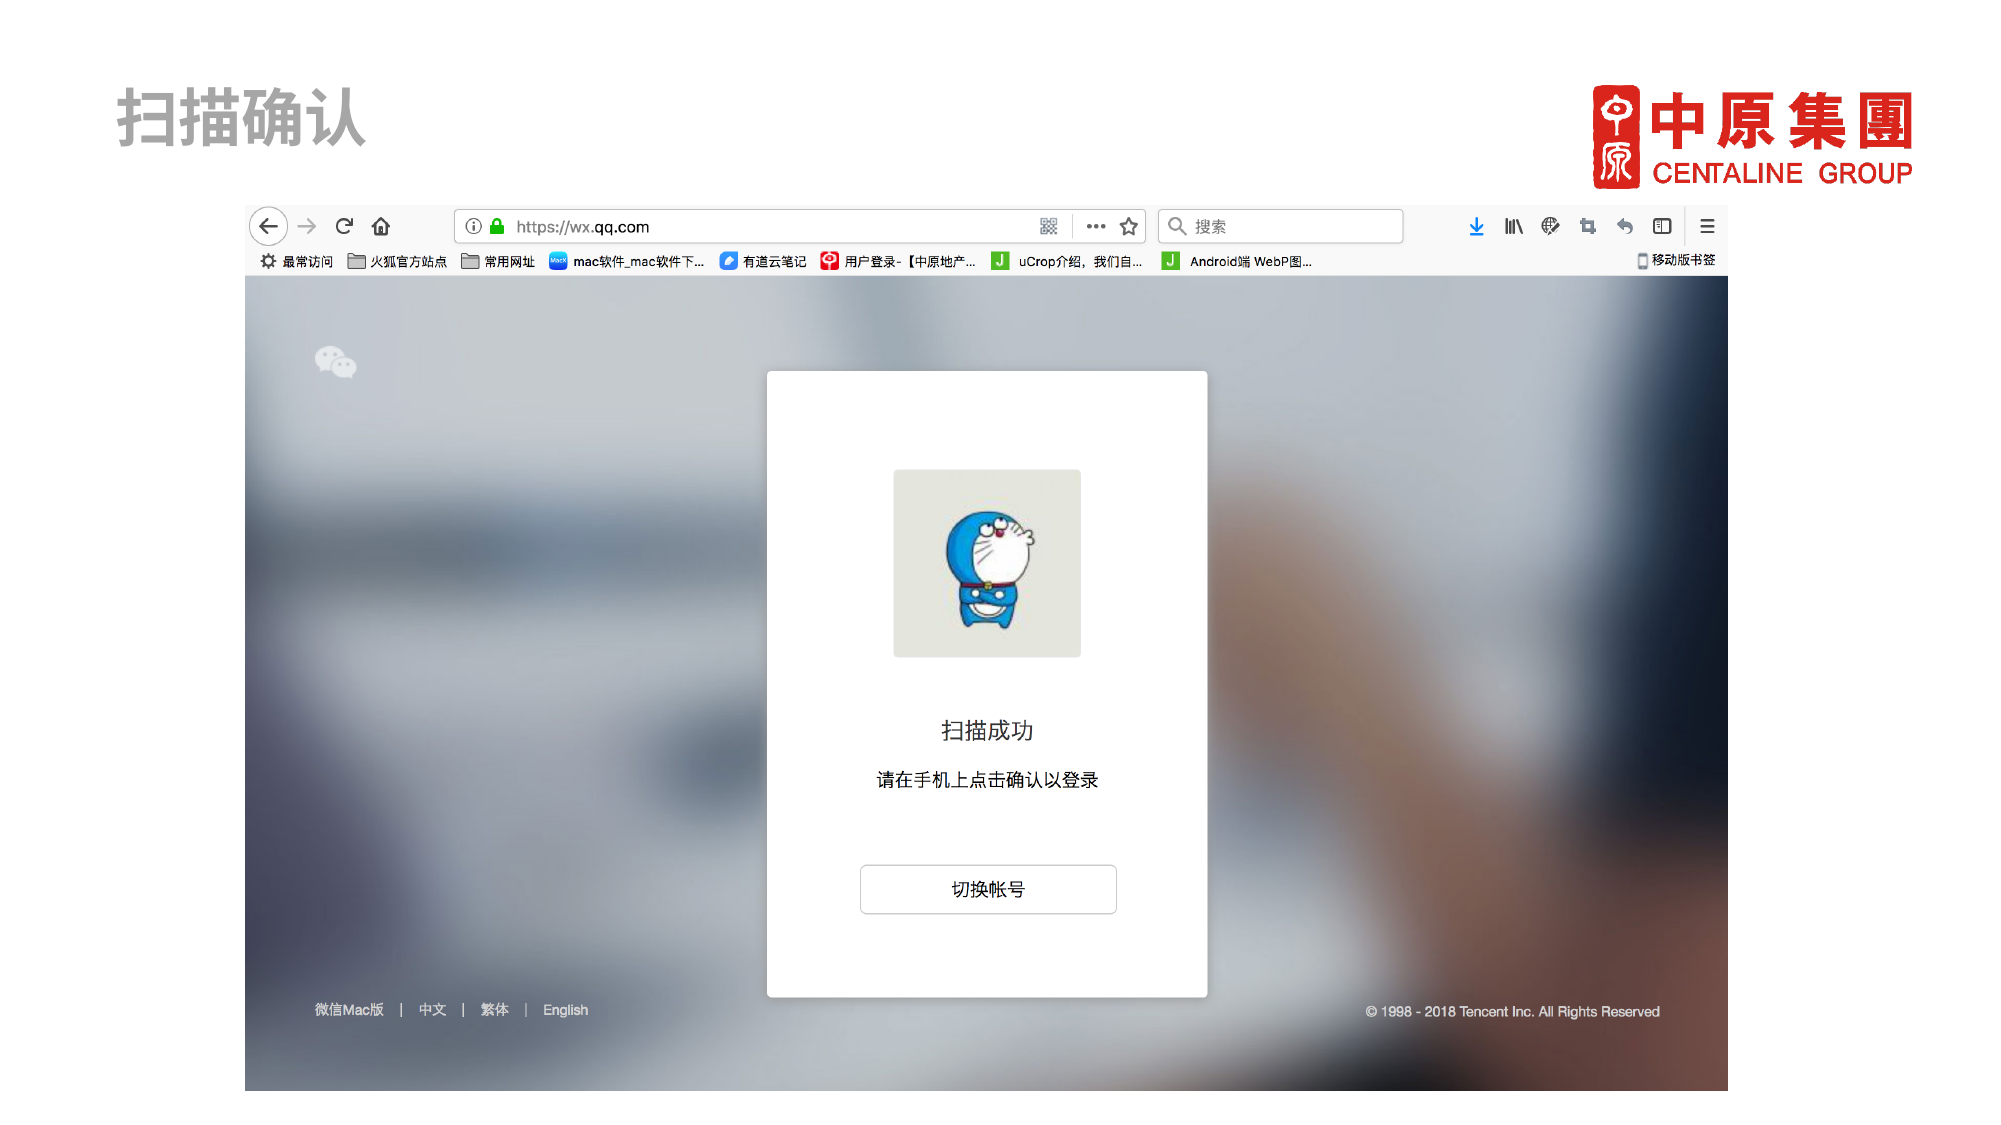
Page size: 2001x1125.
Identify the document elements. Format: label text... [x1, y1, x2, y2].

text_box 扫描确认 [115, 78, 520, 155]
picture [245, 205, 1728, 1091]
picture [1593, 85, 1912, 189]
